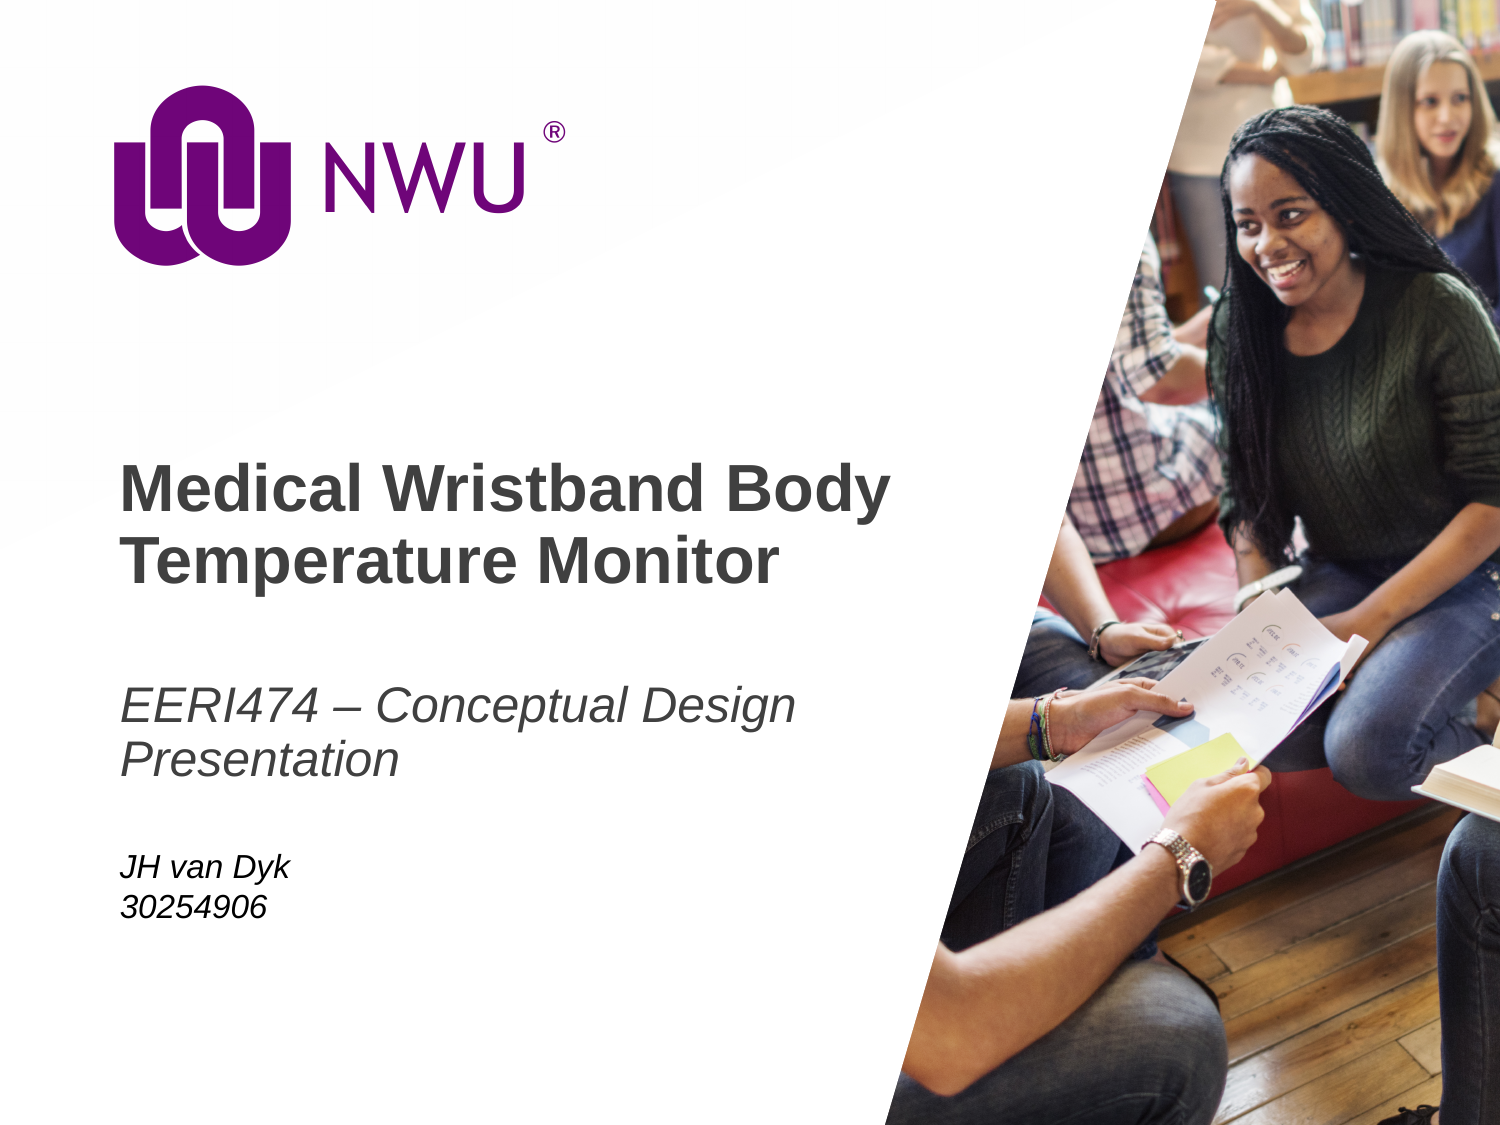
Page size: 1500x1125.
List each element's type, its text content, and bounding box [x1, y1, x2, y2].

text_box JH van Dyk 30254906 [104, 837, 586, 933]
picture [0, 0, 1500, 1125]
subtitle EERI474 – Conceptual Design Presentation [104, 671, 1019, 807]
title Medical Wristband Body Temperature Monitor [104, 405, 1067, 605]
